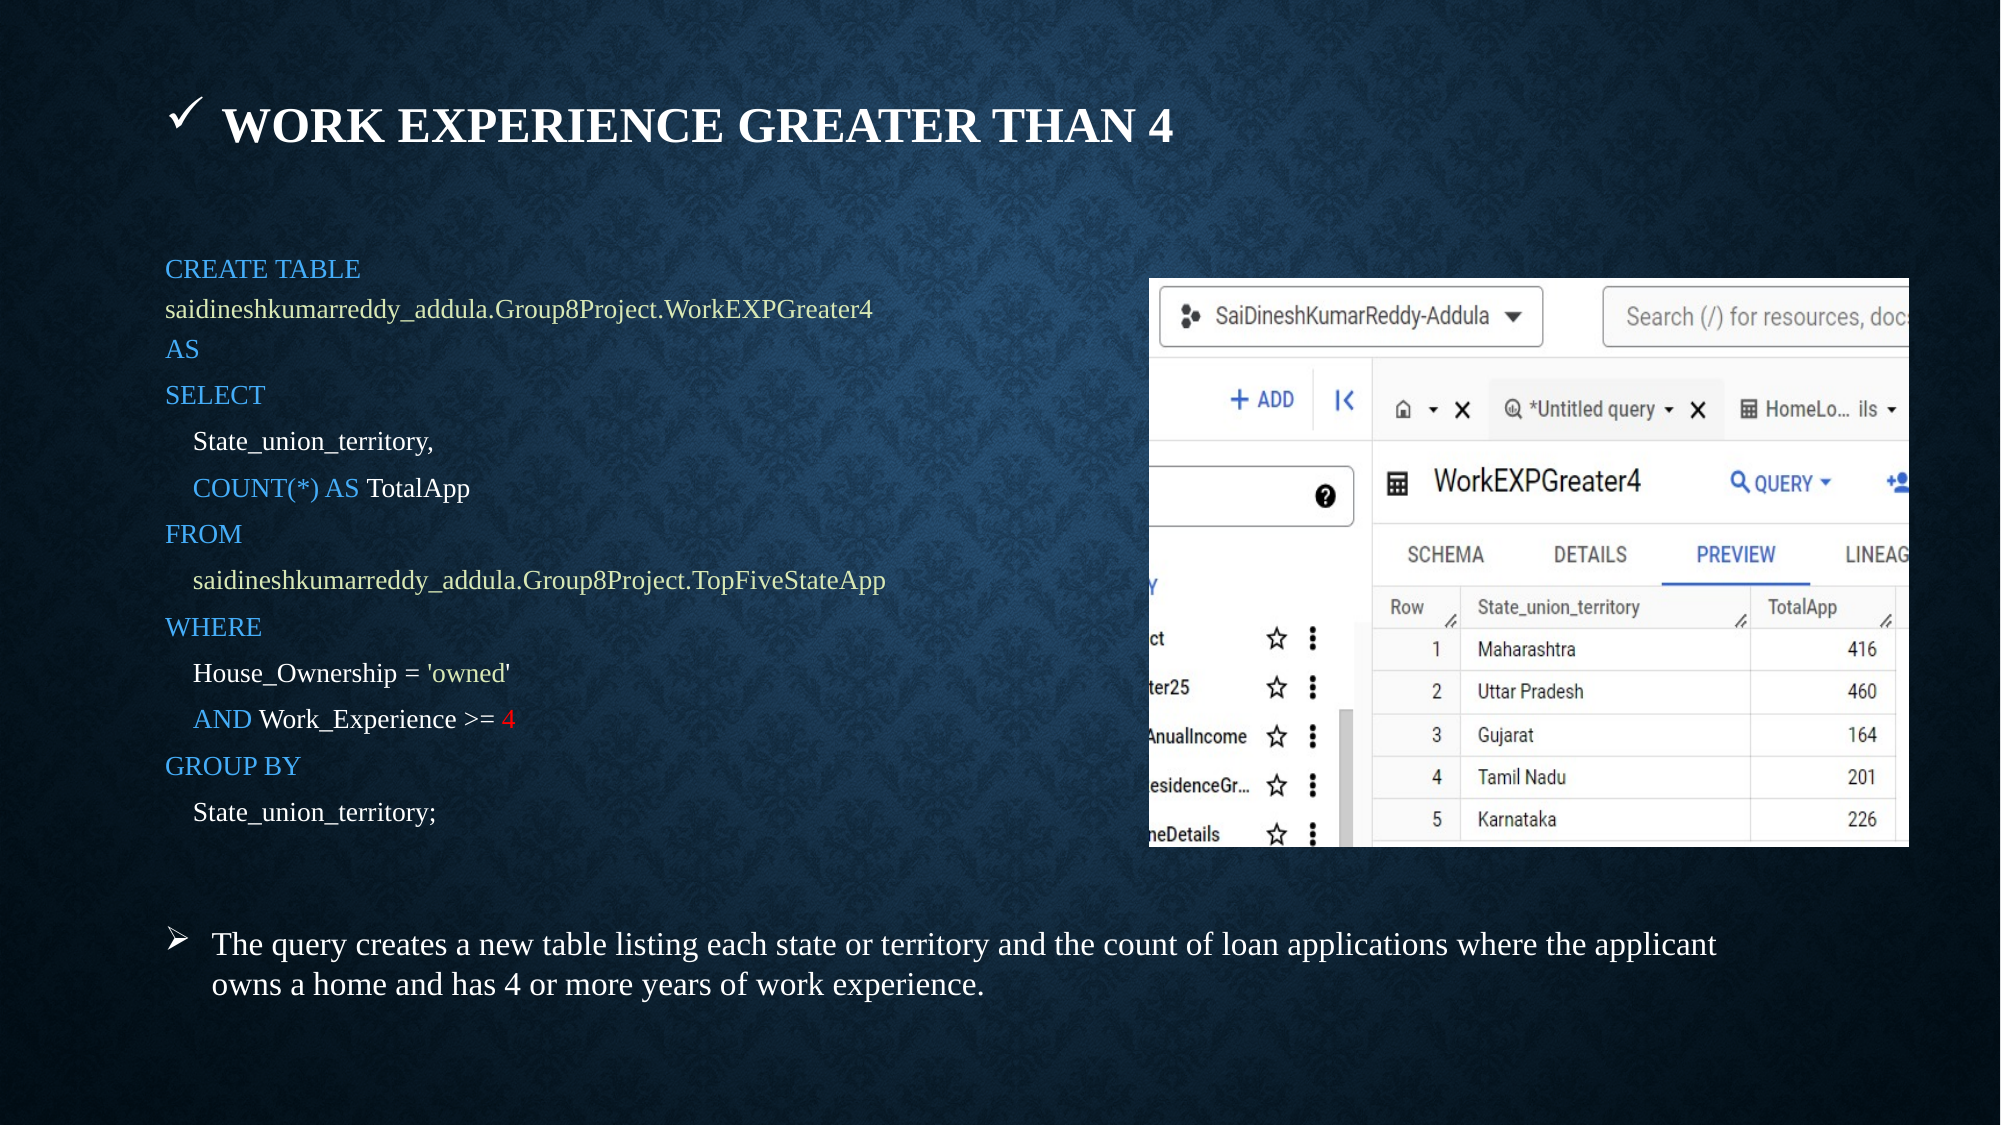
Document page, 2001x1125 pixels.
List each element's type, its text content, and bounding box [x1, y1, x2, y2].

text_box The query creates a new table listing each state or territory and the count of loan applications where the applicant owns a home and has 4 or more years of work experience. [149, 915, 1756, 1010]
picture [1149, 277, 1910, 848]
list CREATE TABLE saidineshkumarreddy_addula.Group8Project.WorkEXPGreater4 AS SELECT State_union_territory, COUNT(*) AS TotalApp FROM saidineshkumarreddy_addula.Group8Project.TopFiveStateApp WHERE House_Ownership = 'owned' AND Work_Experience >= 4 GROUP BY State_union_territory; [150, 237, 909, 888]
title Work experience greater than 4 [150, 25, 1230, 161]
